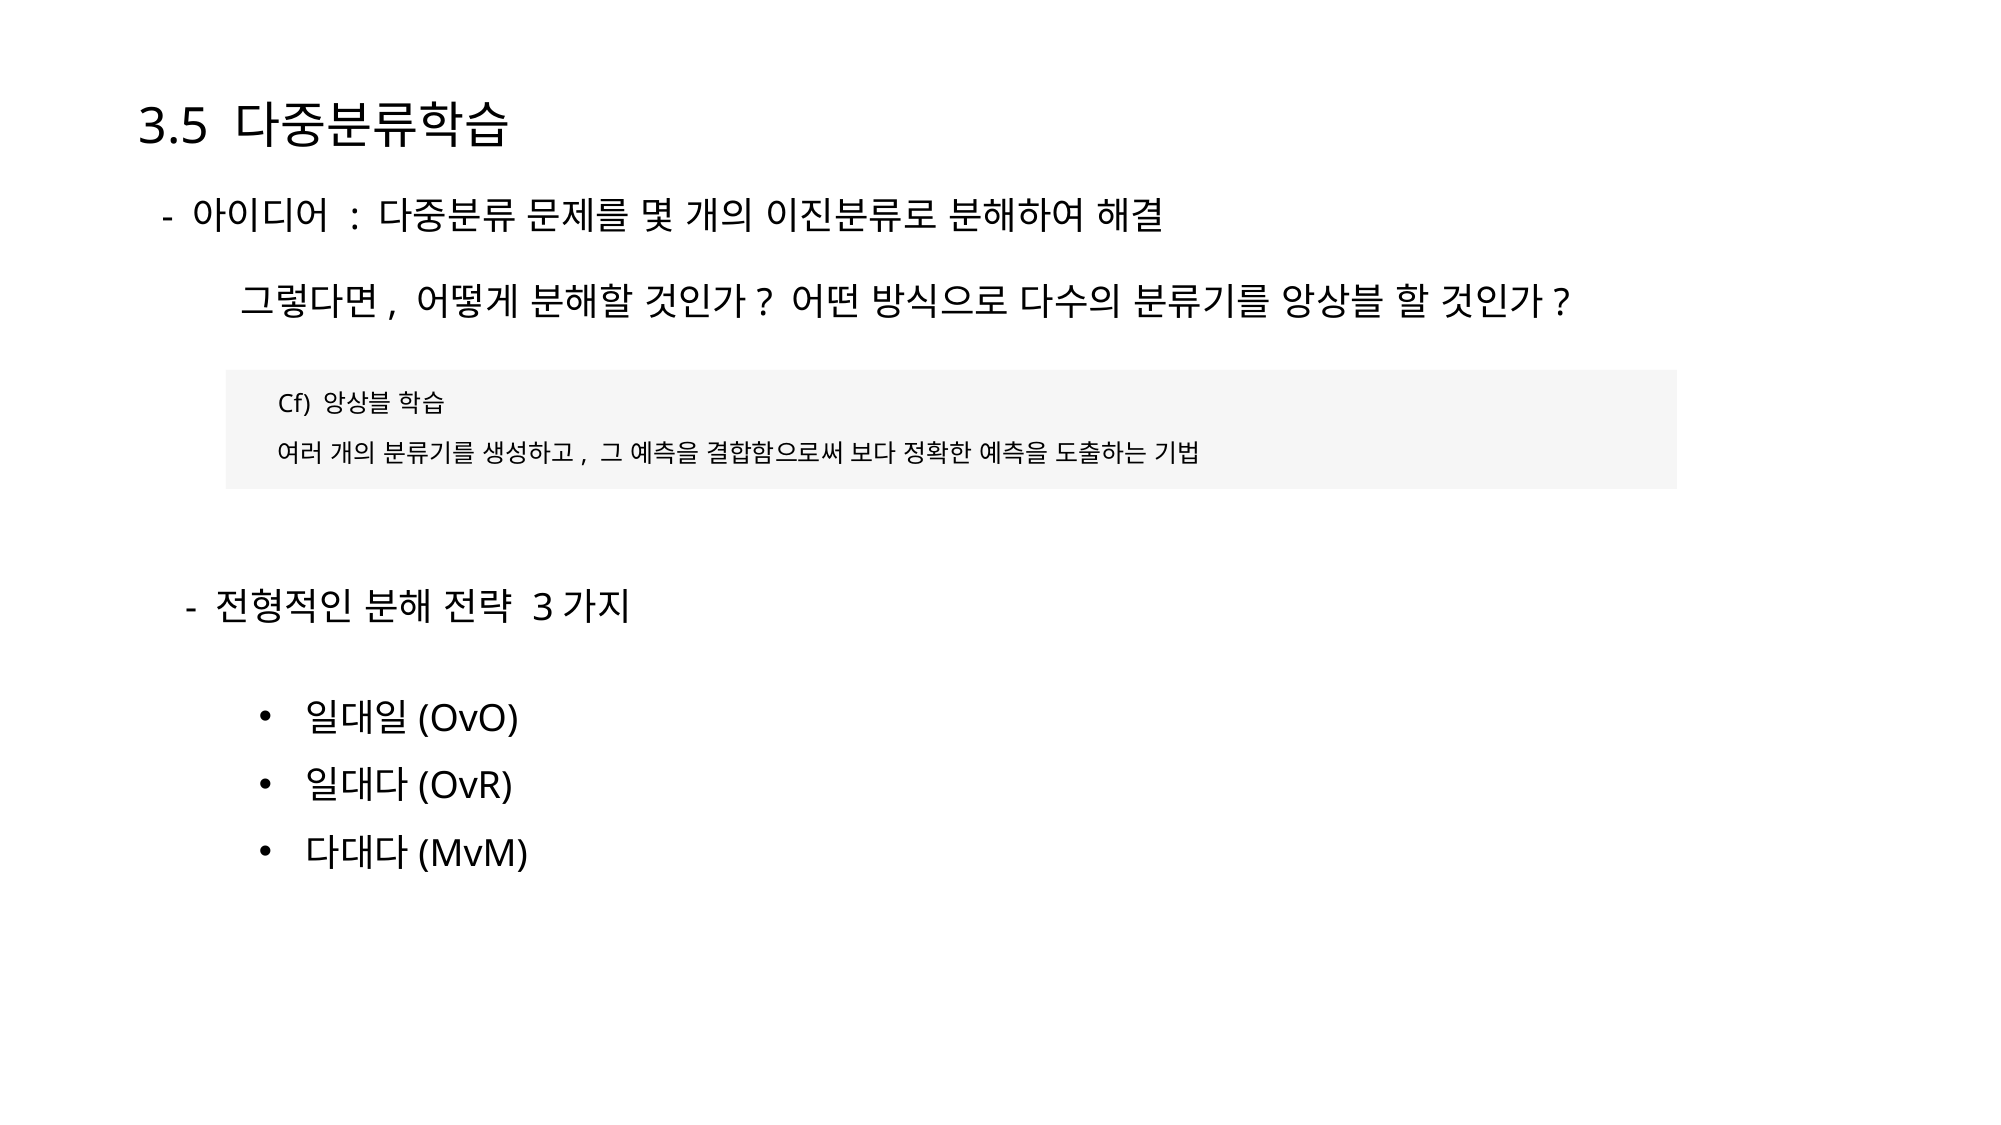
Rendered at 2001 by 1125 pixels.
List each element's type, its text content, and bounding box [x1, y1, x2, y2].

text_box 일대일(OvO) 일대다(OvR) 다대다(MvM) [244, 663, 674, 881]
text_box 그렇다면, 어떻게 분해할 것인가? 어떤 방식으로 다수의 분류기를 앙상블 할 것인가? [225, 270, 1693, 331]
text_box 3.5 다중분류학습 [123, 85, 526, 161]
text_box - 아이디어 : 다중분류 문제를 몇 개의 이진분류로 분해하여 해결 [146, 184, 1577, 244]
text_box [225, 369, 1693, 490]
text_box - 전형적인 분해 전략 3가지 [170, 575, 1600, 636]
